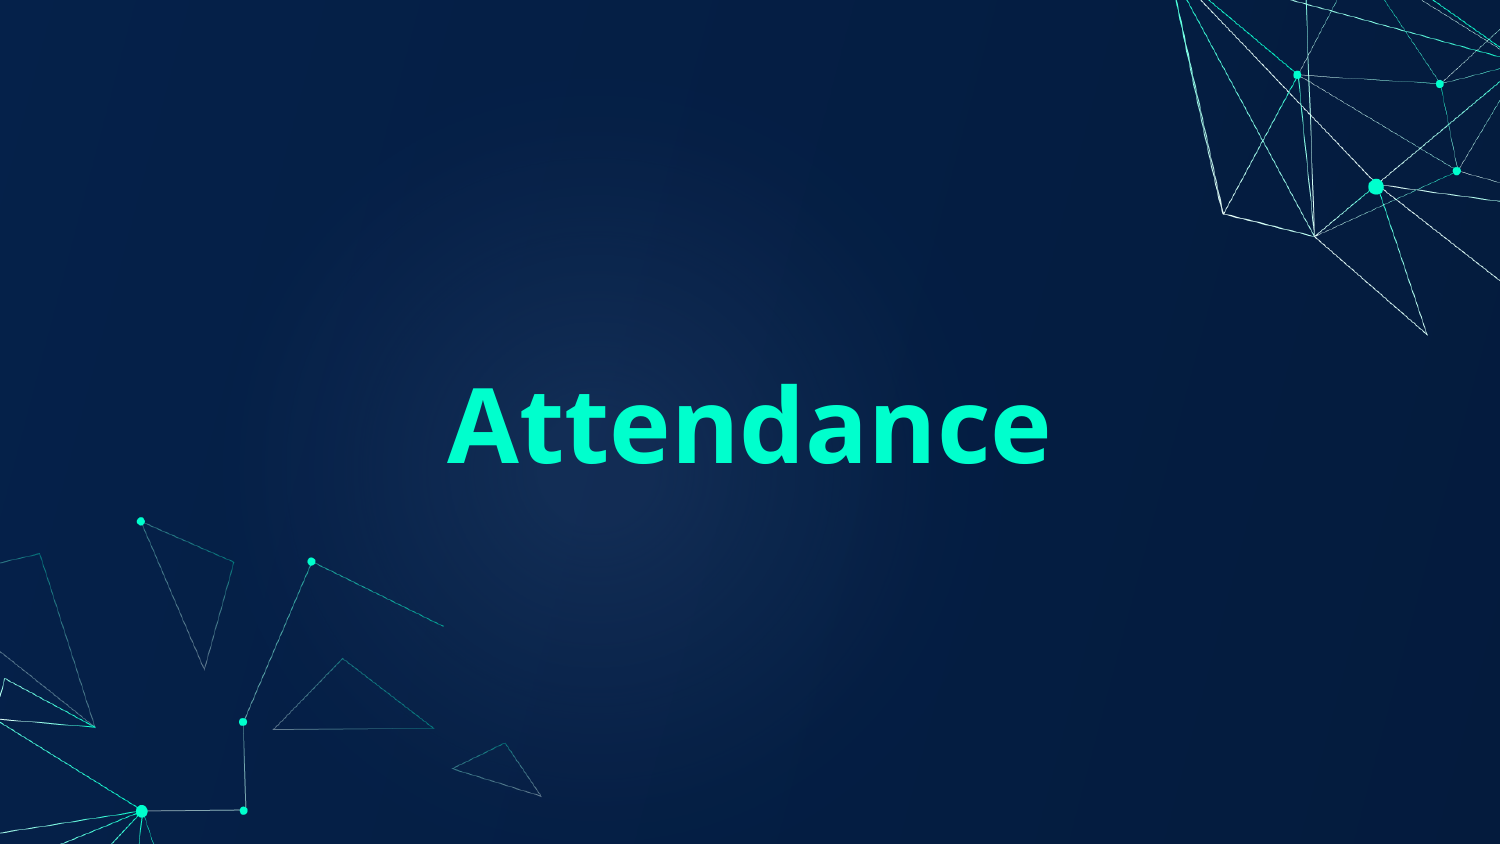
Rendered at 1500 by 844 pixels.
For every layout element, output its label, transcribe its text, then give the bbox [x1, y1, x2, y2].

picture [0, 0, 1500, 844]
title Attendance [384, 344, 1116, 500]
